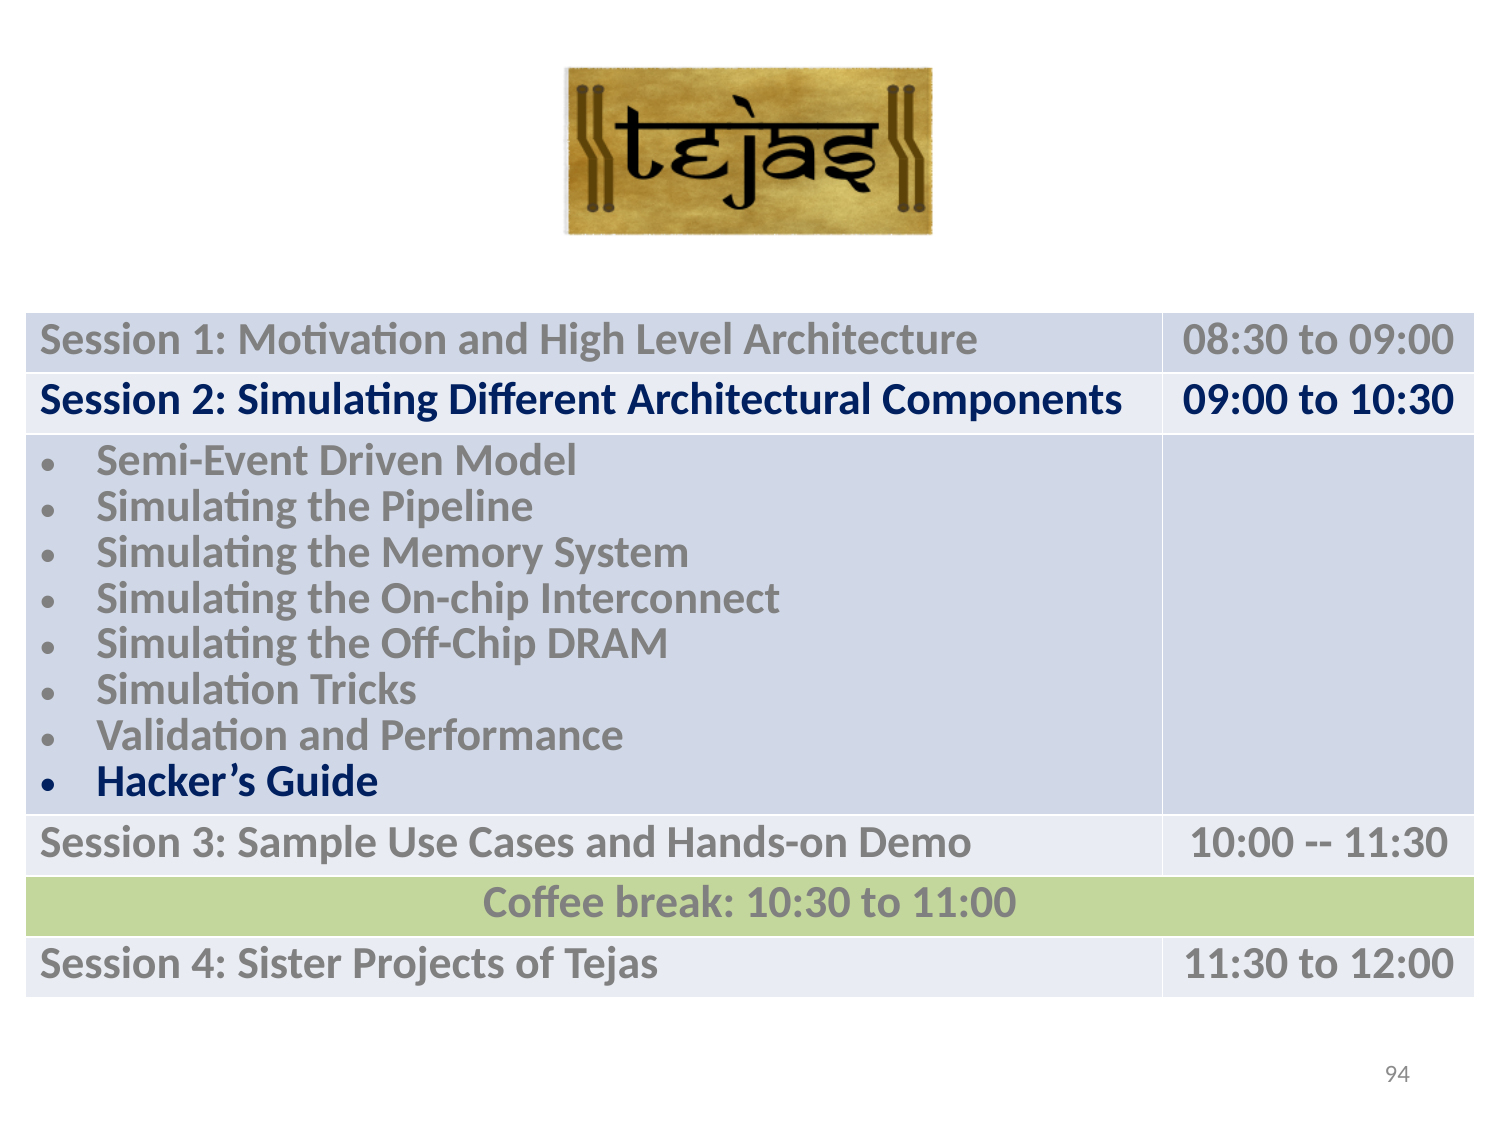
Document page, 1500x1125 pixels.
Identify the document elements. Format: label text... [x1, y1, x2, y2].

table_cell Session 4: Sister Projects of Tejas [26, 938, 1162, 997]
table_cell Coffee break: 10:30 to 11:00 [26, 877, 1474, 936]
table_cell Session 2: Simulating Different Architectural Components [26, 374, 1162, 433]
table_cell 10:00 -- 11:30 [1163, 816, 1474, 875]
table_header Session 1: Motivation and High Level Architecture [26, 313, 1162, 372]
table_cell [1163, 435, 1474, 814]
table_cell 09:00 to 10:30 [1163, 374, 1474, 433]
picture [562, 64, 938, 238]
slide_number 94 [1074, 1042, 1425, 1103]
table_header 08:30 to 09:00 [1163, 313, 1474, 372]
table_cell Semi-Event Driven Model Simulating the Pipeline Simulating the Memory System Simulating the On-chip Interconnect Simulating the Off-Chip DRAM Simulation Tricks Validation and Performance Hacker’s Guide [26, 435, 1162, 814]
table_cell Session 3: Sample Use Cases and Hands-on Demo [26, 816, 1162, 875]
table_cell 11:30 to 12:00 [1163, 938, 1474, 997]
